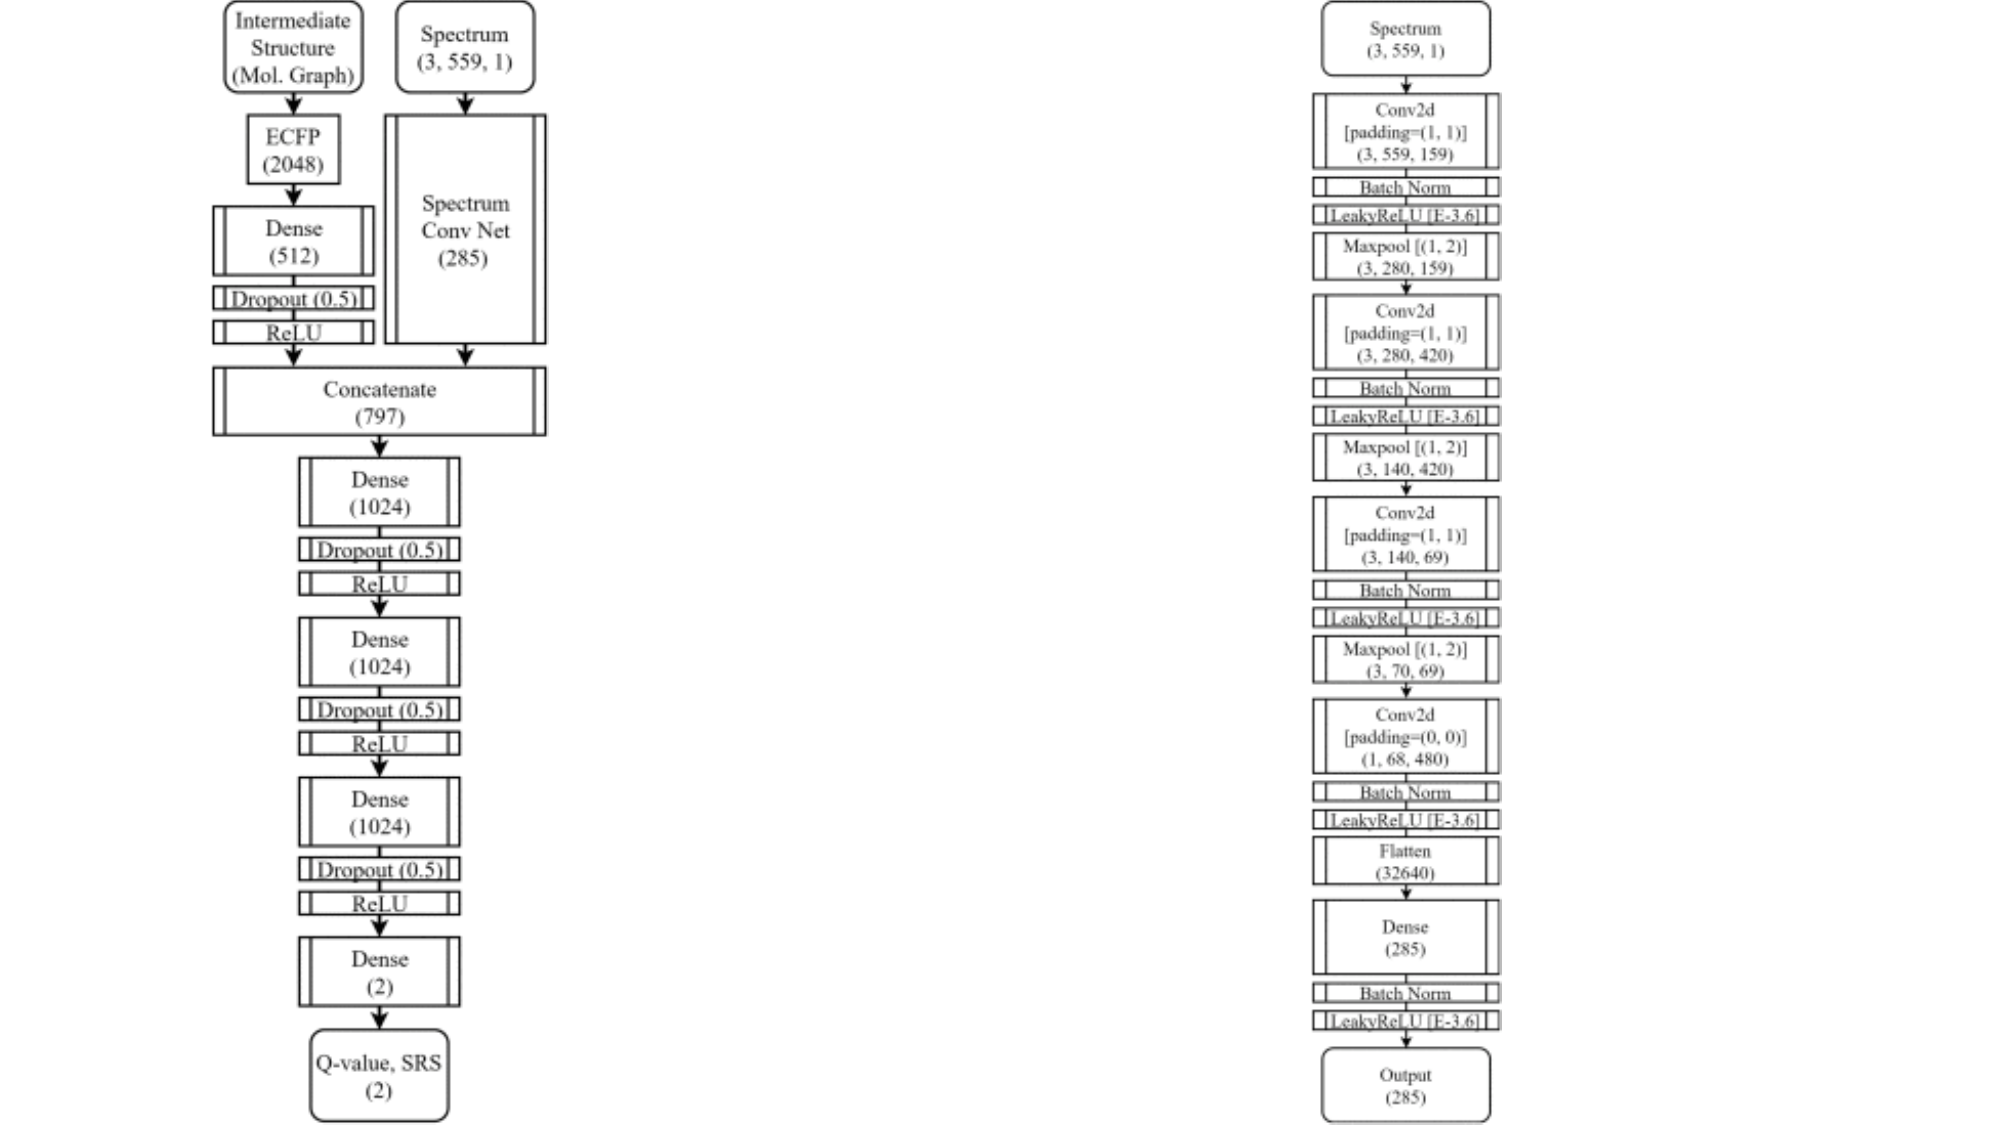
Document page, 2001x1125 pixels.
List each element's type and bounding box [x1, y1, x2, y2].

picture [1311, 0, 1502, 1125]
picture [211, 0, 549, 1125]
